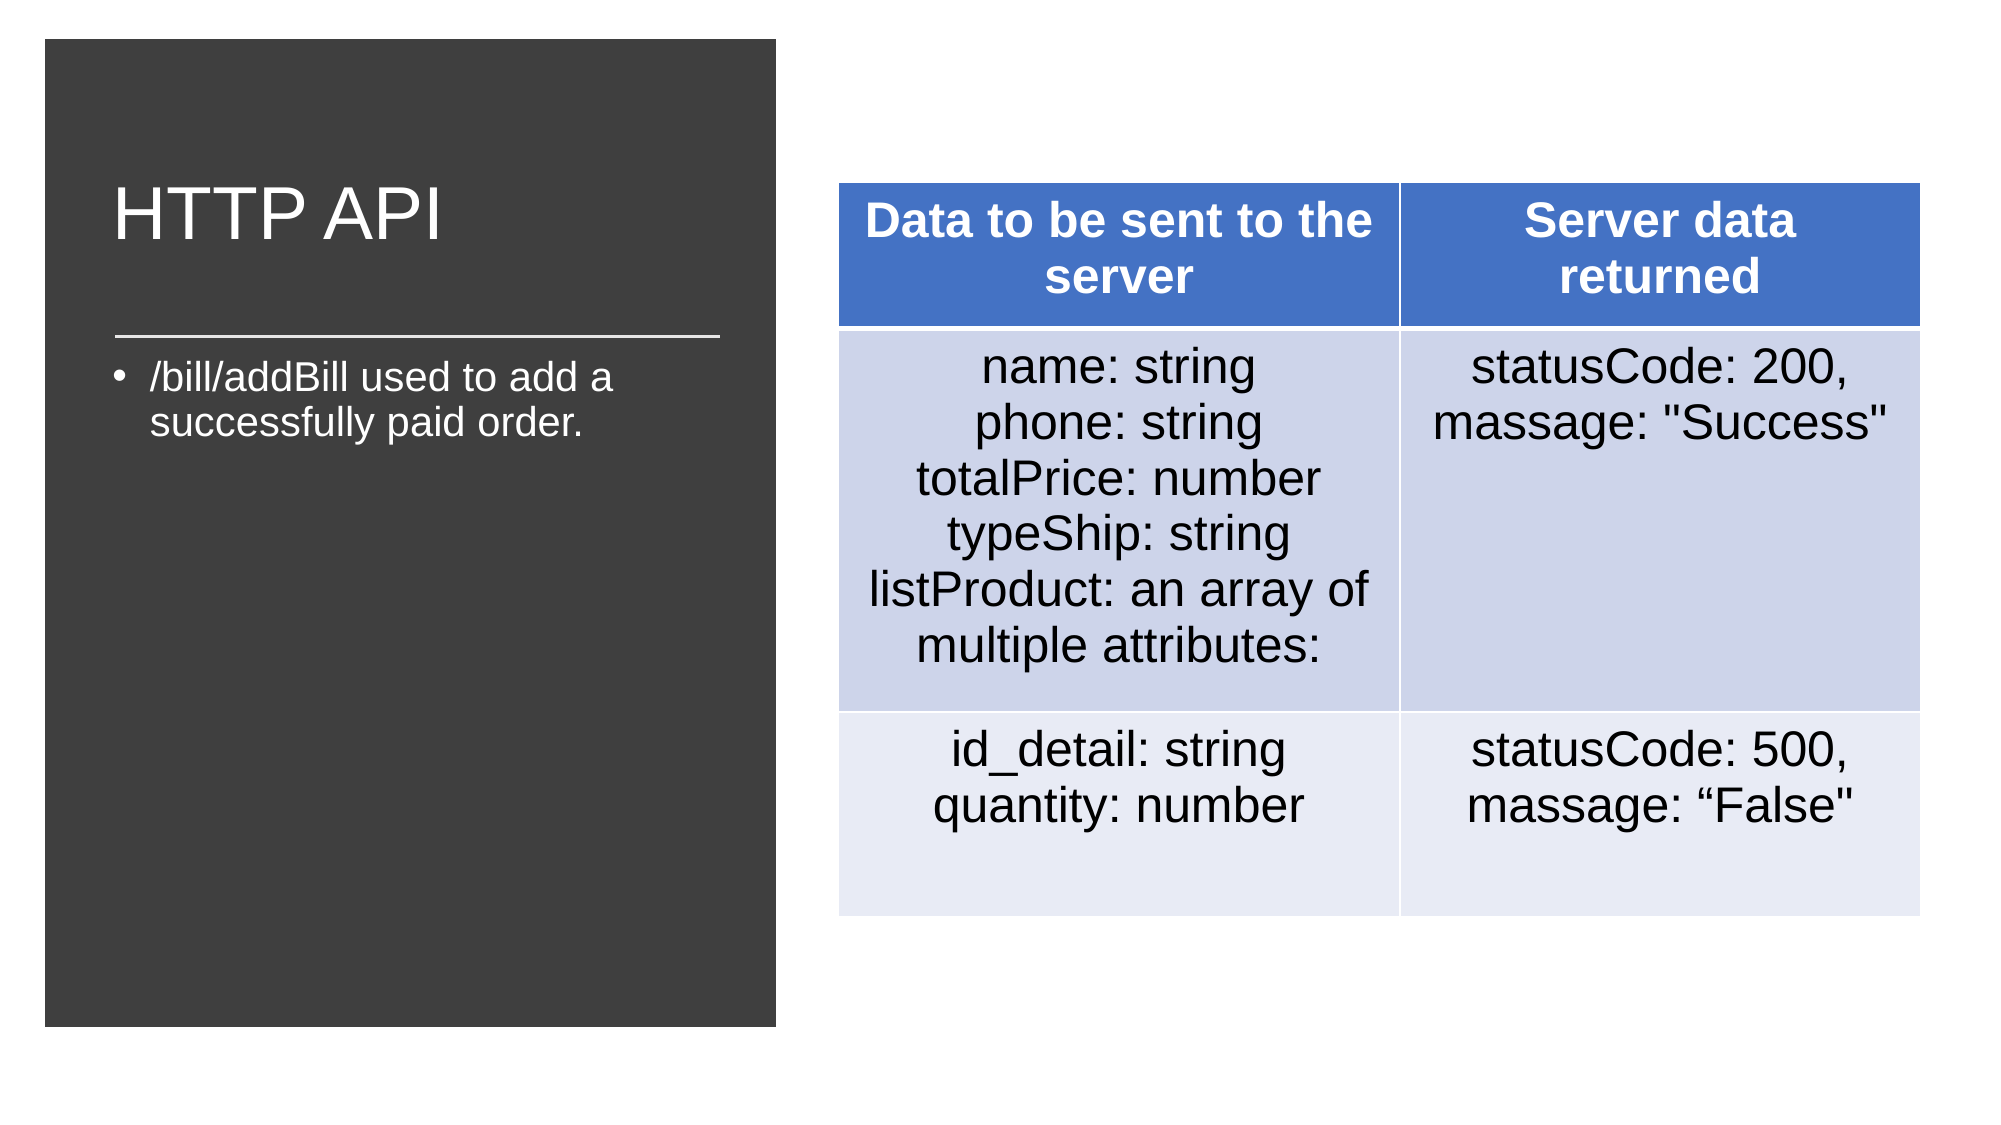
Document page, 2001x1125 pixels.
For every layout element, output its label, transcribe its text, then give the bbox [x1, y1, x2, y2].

table_cell statusCode: 500, massage: “False" [1401, 713, 1920, 916]
list /bill/addBill used to add a successfully paid order. [97, 348, 725, 967]
text_box [55, 49, 767, 1017]
table_header Data to be sent to the server [839, 183, 1399, 326]
table_cell name: string phone: string totalPrice: number typeShip: string listProduct: an array of multiple attributes: [839, 331, 1399, 711]
table_header Server data returned [1401, 183, 1920, 326]
table_cell id_detail: string quantity: number [839, 713, 1399, 916]
table_cell statusCode: 200, massage: "Success" [1401, 331, 1920, 711]
title HTTP API [97, 105, 725, 326]
